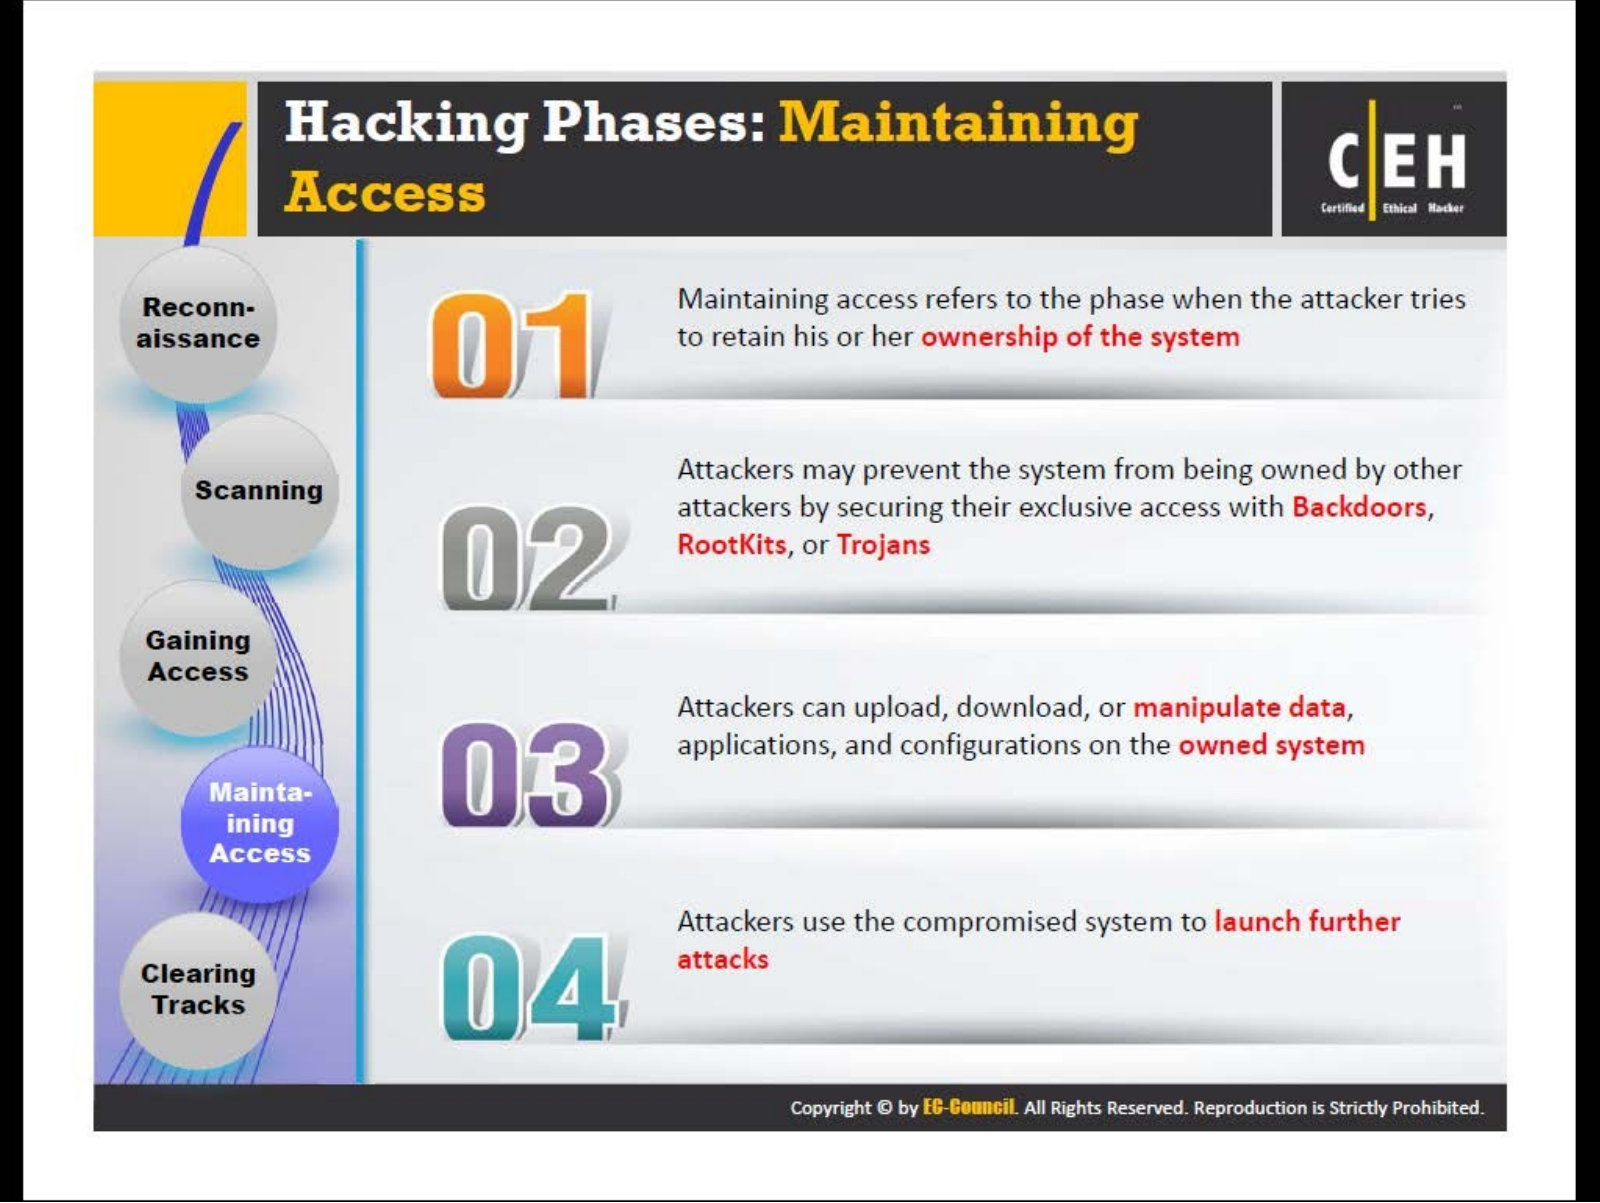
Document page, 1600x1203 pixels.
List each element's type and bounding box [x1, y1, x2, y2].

text_box [0, 0, 1600, 1202]
